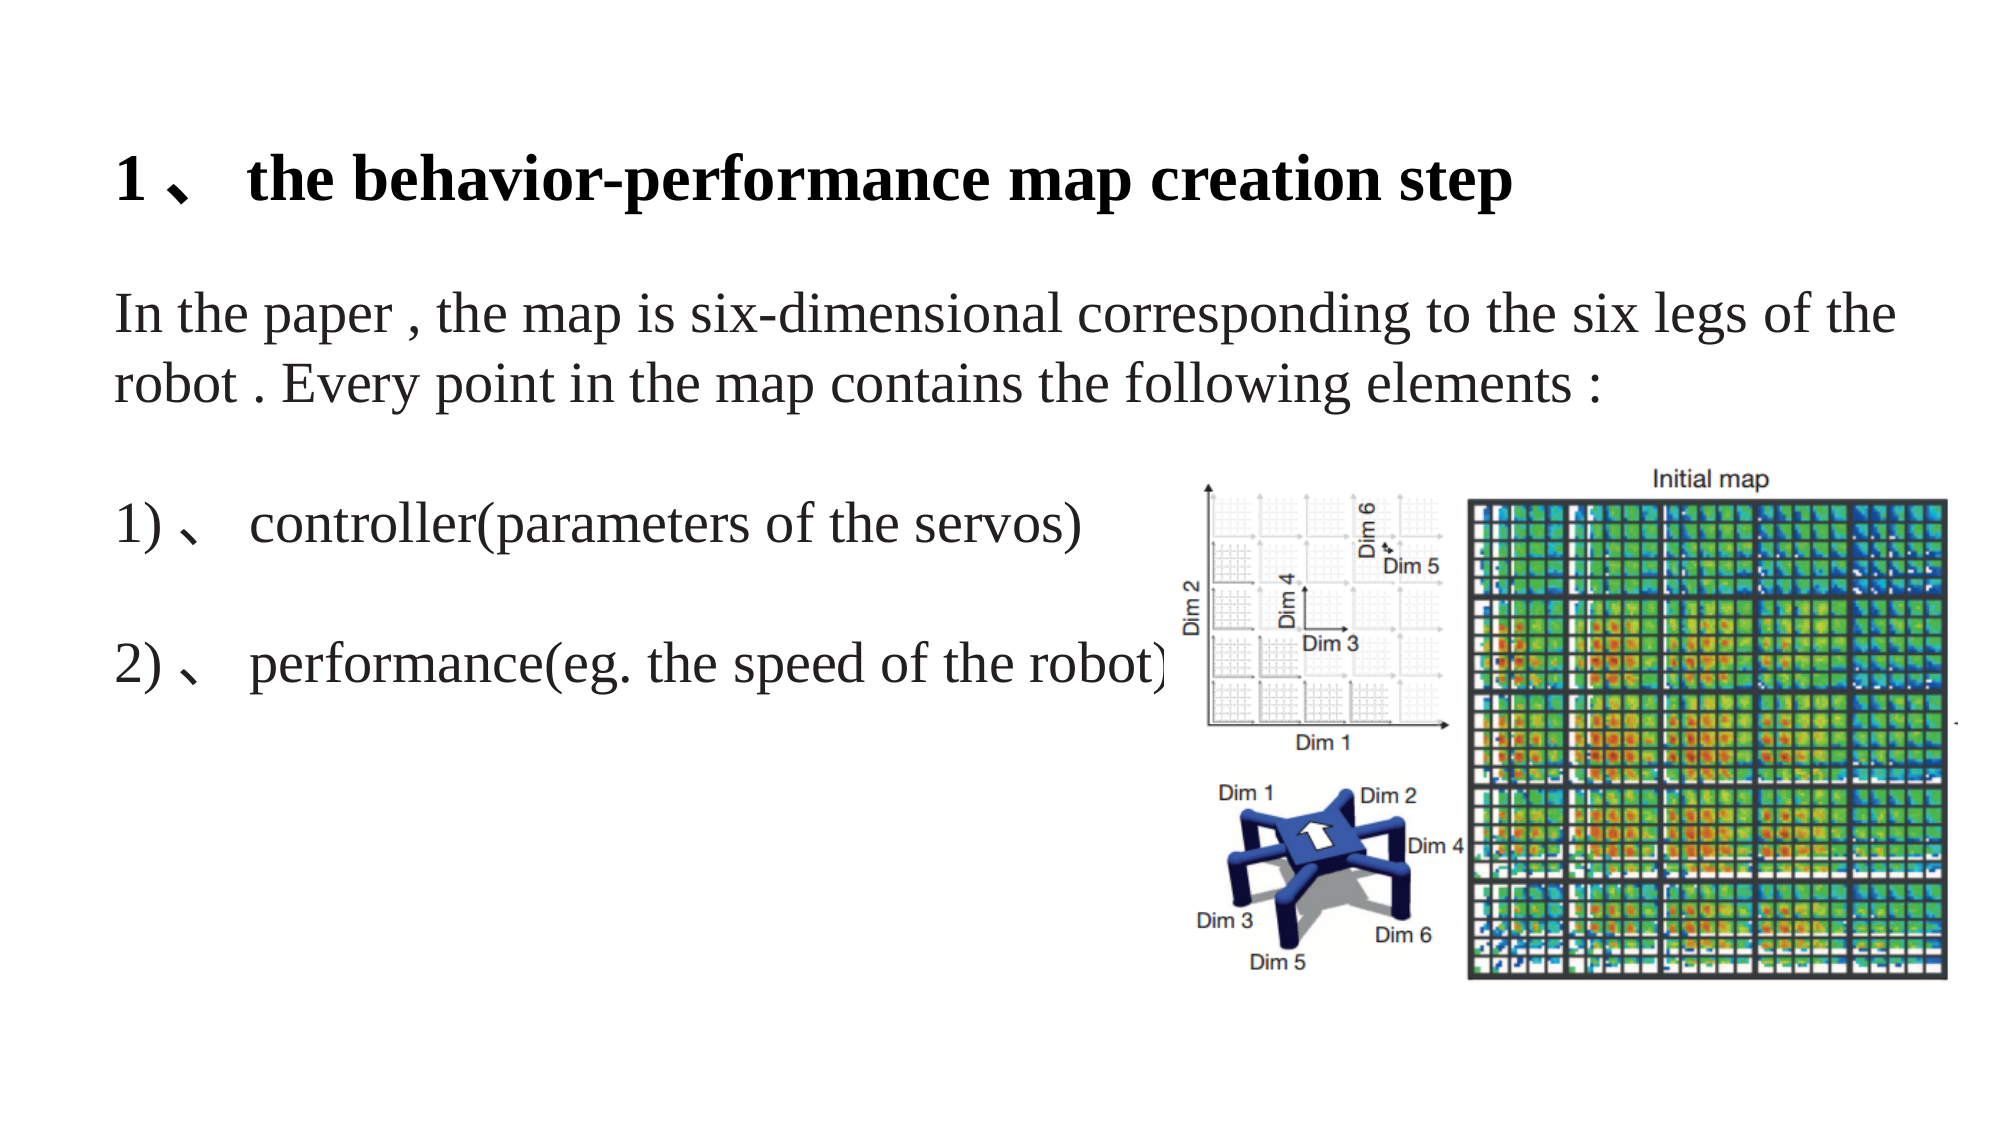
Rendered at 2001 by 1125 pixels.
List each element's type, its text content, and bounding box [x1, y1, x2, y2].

text_box In the paper , the map is six-dimensional corresponding to the six legs of the robot . Every point in the map contains the following elements : 1)、controller(parameters of the servos) 2)、performance(eg. the speed of the robot) [100, 266, 1948, 932]
picture [1164, 466, 1958, 987]
text_box 1、the behavior-performance map creation step [100, 125, 1902, 221]
